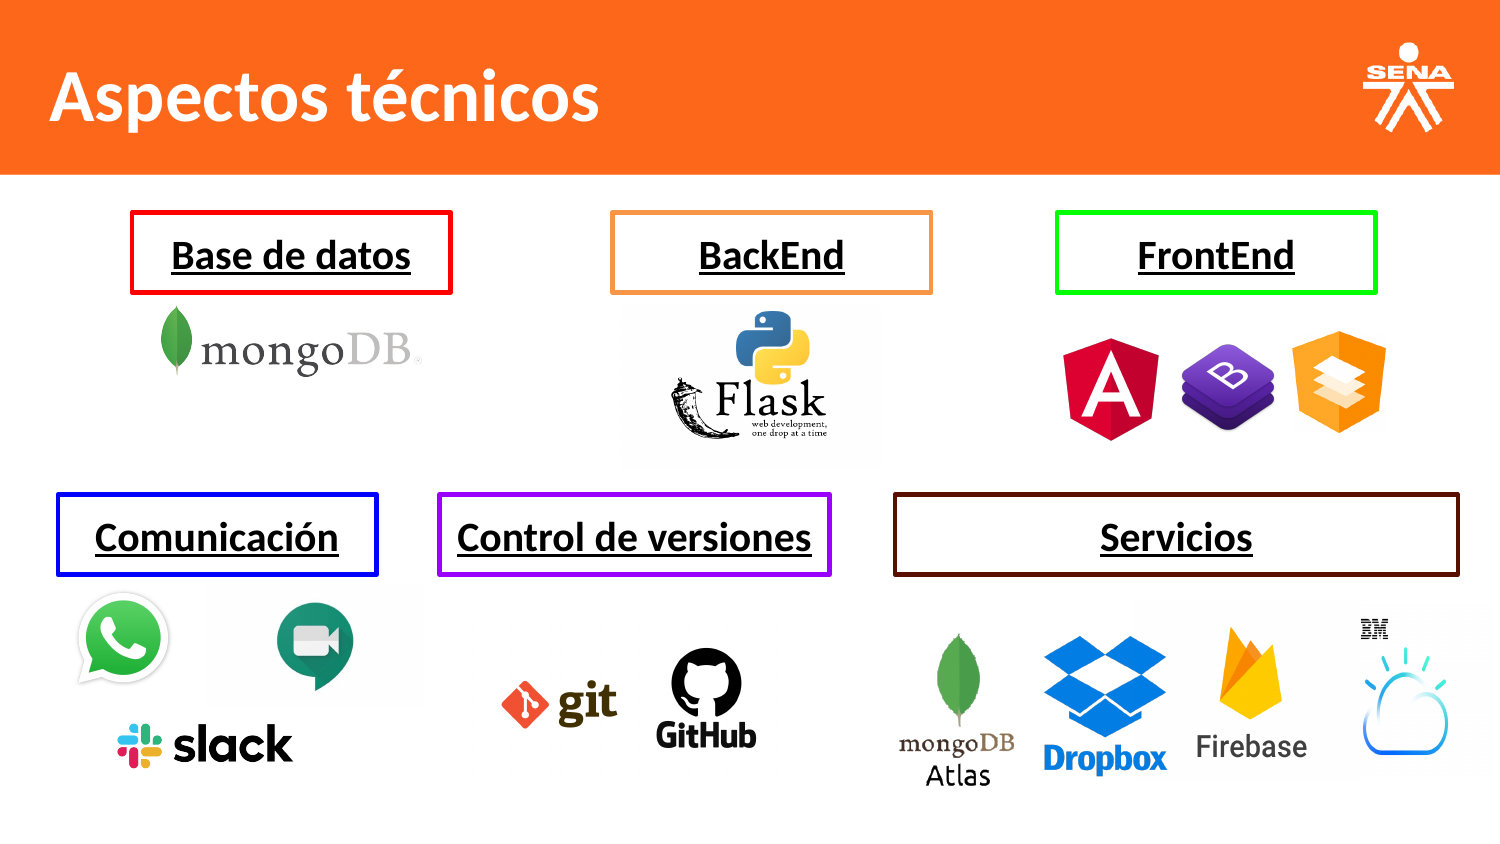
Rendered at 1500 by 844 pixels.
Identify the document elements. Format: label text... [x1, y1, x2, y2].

text_box FrontEnd [1057, 212, 1376, 293]
text_box Comunicación [57, 494, 377, 575]
text_box Servicios [895, 494, 1458, 575]
text_box Control de versiones [439, 494, 830, 575]
text_box BackEnd [612, 212, 932, 293]
picture [0, 0, 1500, 844]
text_box Base de datos [132, 212, 451, 293]
text_box Aspectos técnicos [34, 39, 1234, 145]
